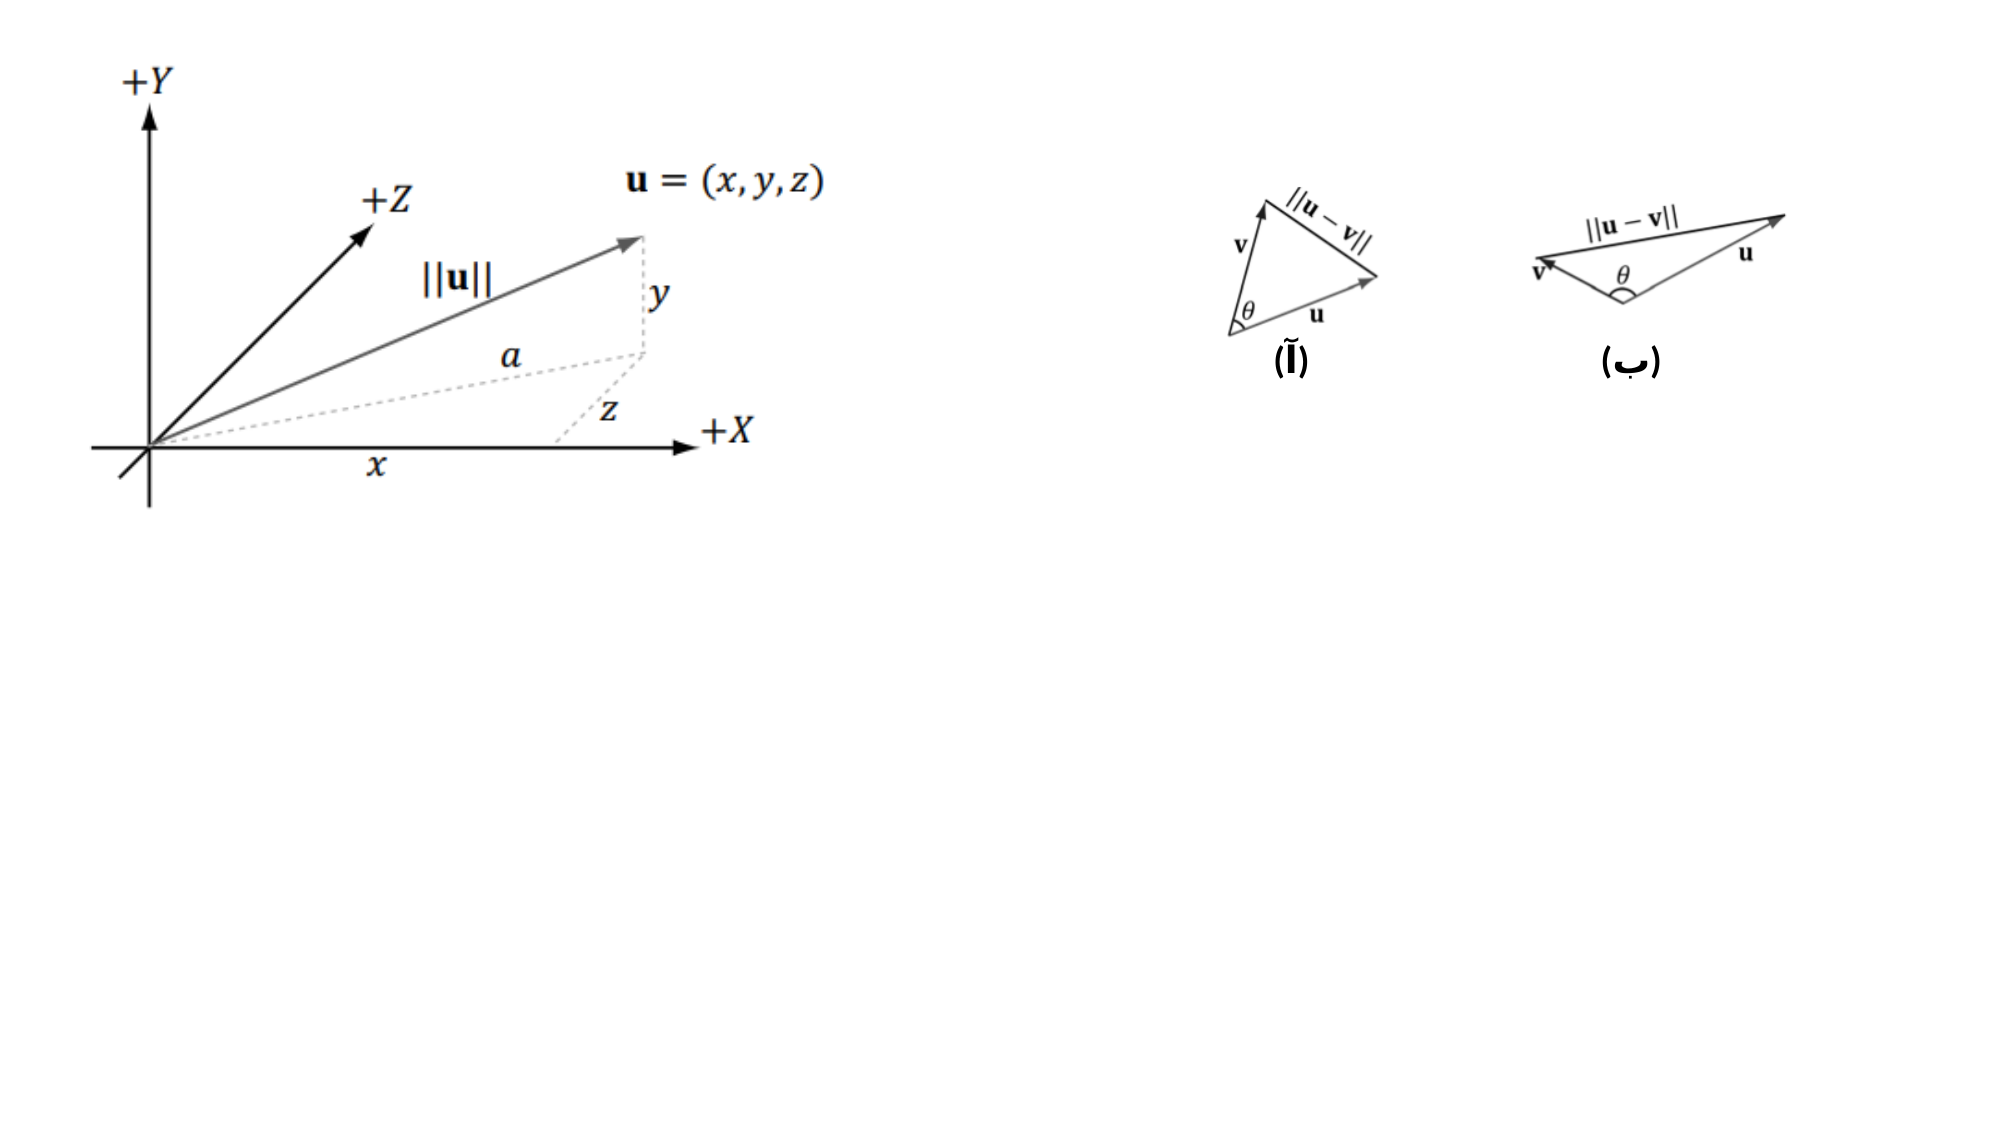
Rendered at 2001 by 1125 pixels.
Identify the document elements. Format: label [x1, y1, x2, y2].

picture [18, 35, 866, 526]
picture [1205, 133, 1804, 393]
